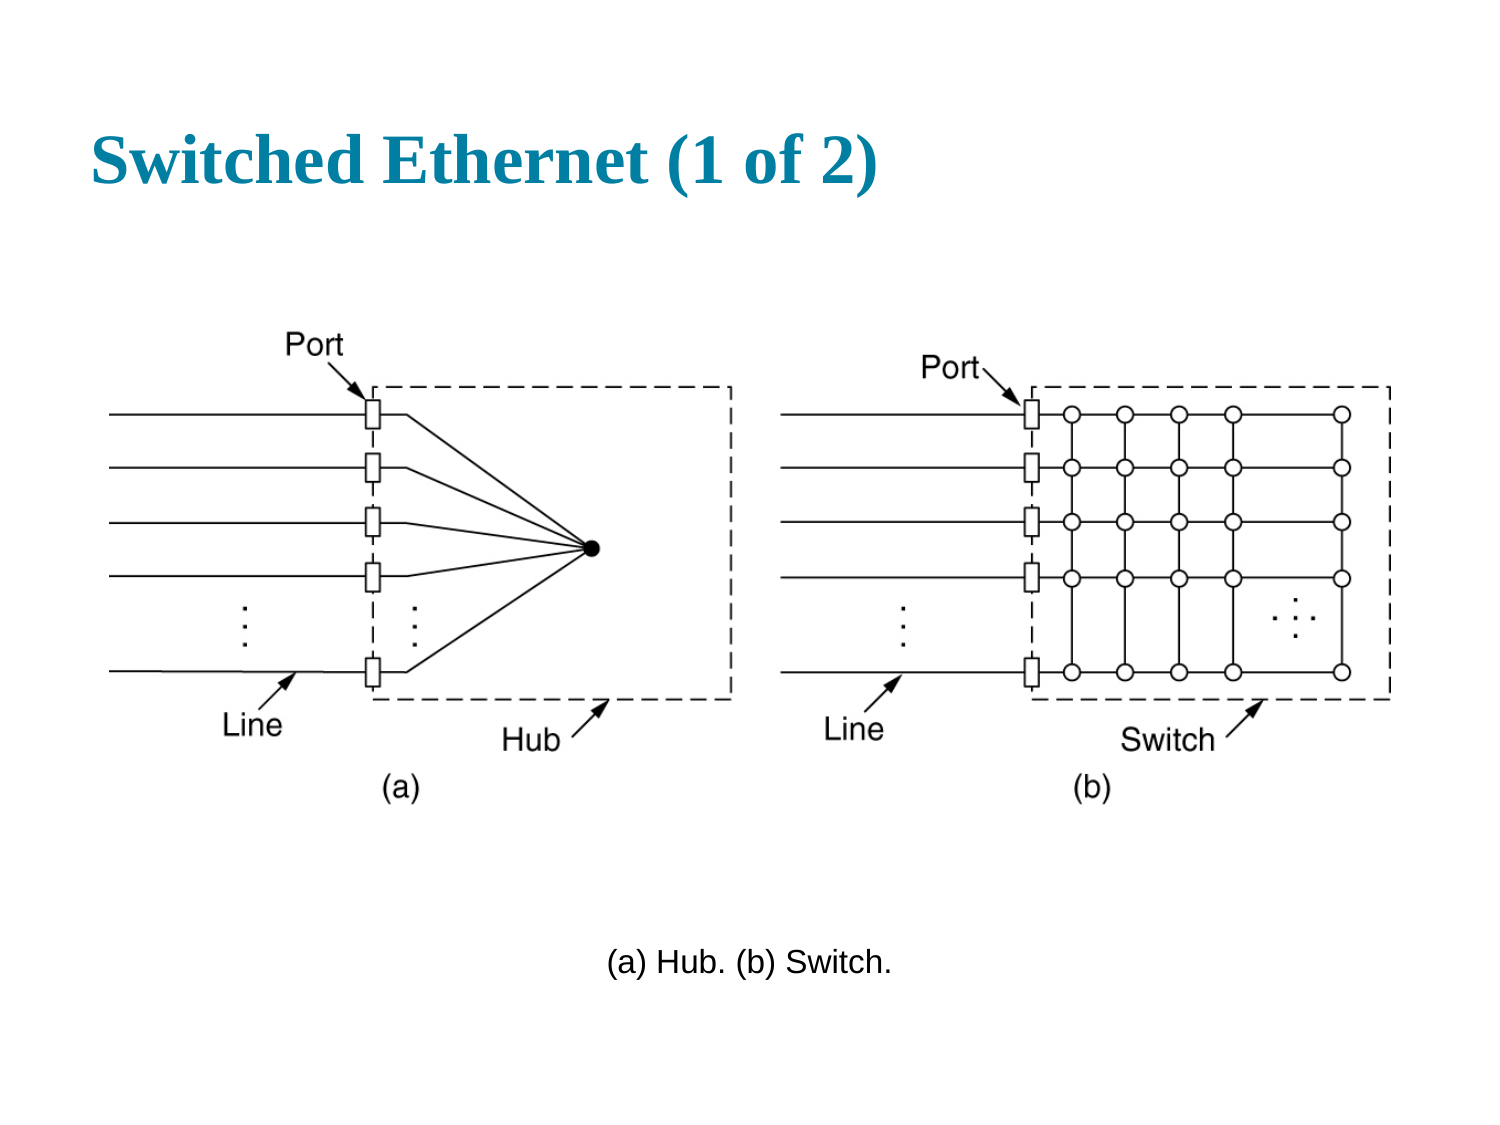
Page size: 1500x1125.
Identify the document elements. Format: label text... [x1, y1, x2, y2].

picture [108, 325, 1392, 806]
list (a) Hub. (b) Switch. [75, 828, 1425, 996]
title Switched Ethernet (1 of 2) [75, 37, 1425, 213]
